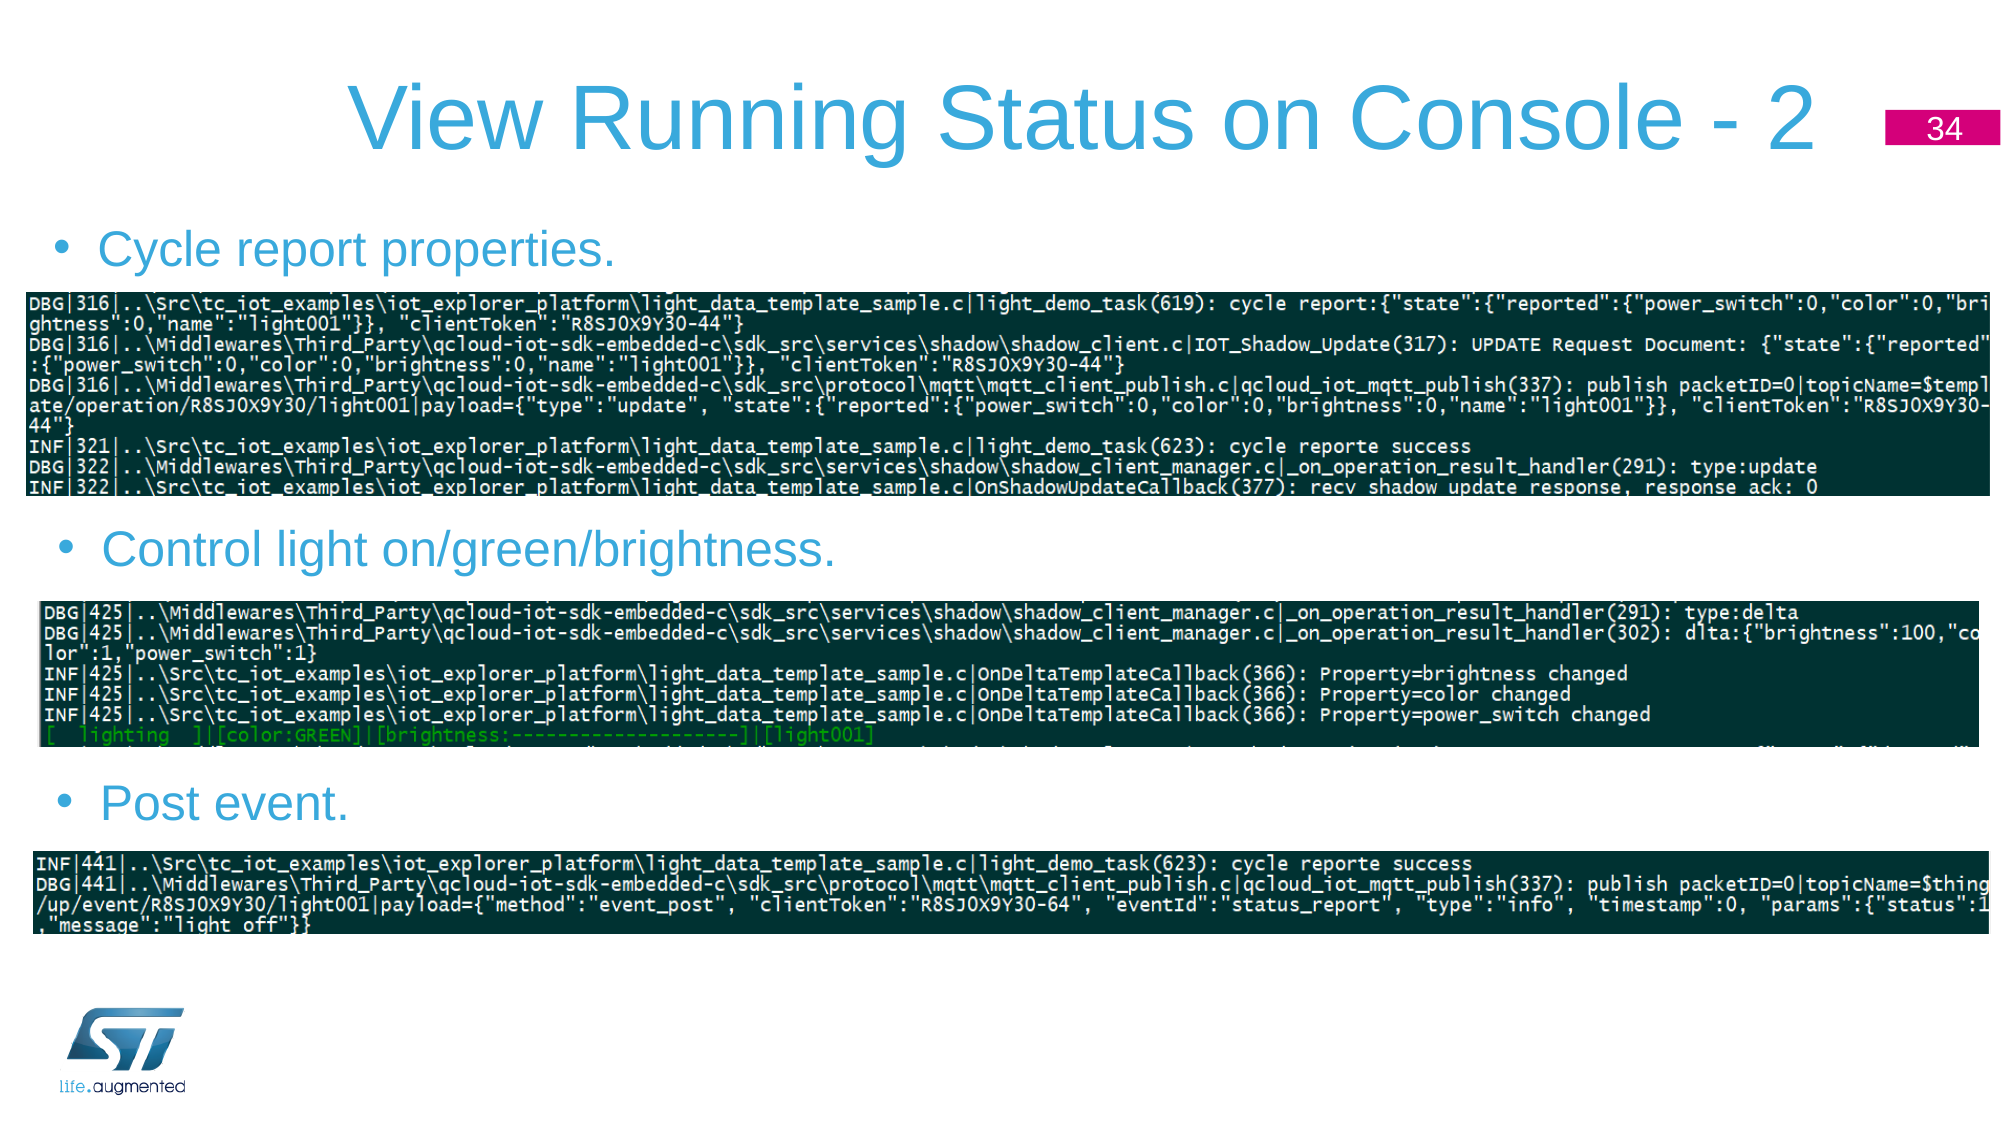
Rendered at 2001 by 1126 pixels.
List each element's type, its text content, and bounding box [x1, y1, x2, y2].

text_box Post event. [35, 760, 1934, 841]
text_box View Running Status on Console - 2 [98, 18, 1866, 206]
picture [32, 851, 1991, 935]
picture [36, 600, 1980, 747]
slide_number 34 [1885, 109, 2001, 146]
text_box Control light on/green/brightness. [37, 507, 1935, 587]
list Cycle report properties. [33, 206, 1931, 288]
picture [49, 995, 196, 1103]
picture [25, 292, 1991, 496]
